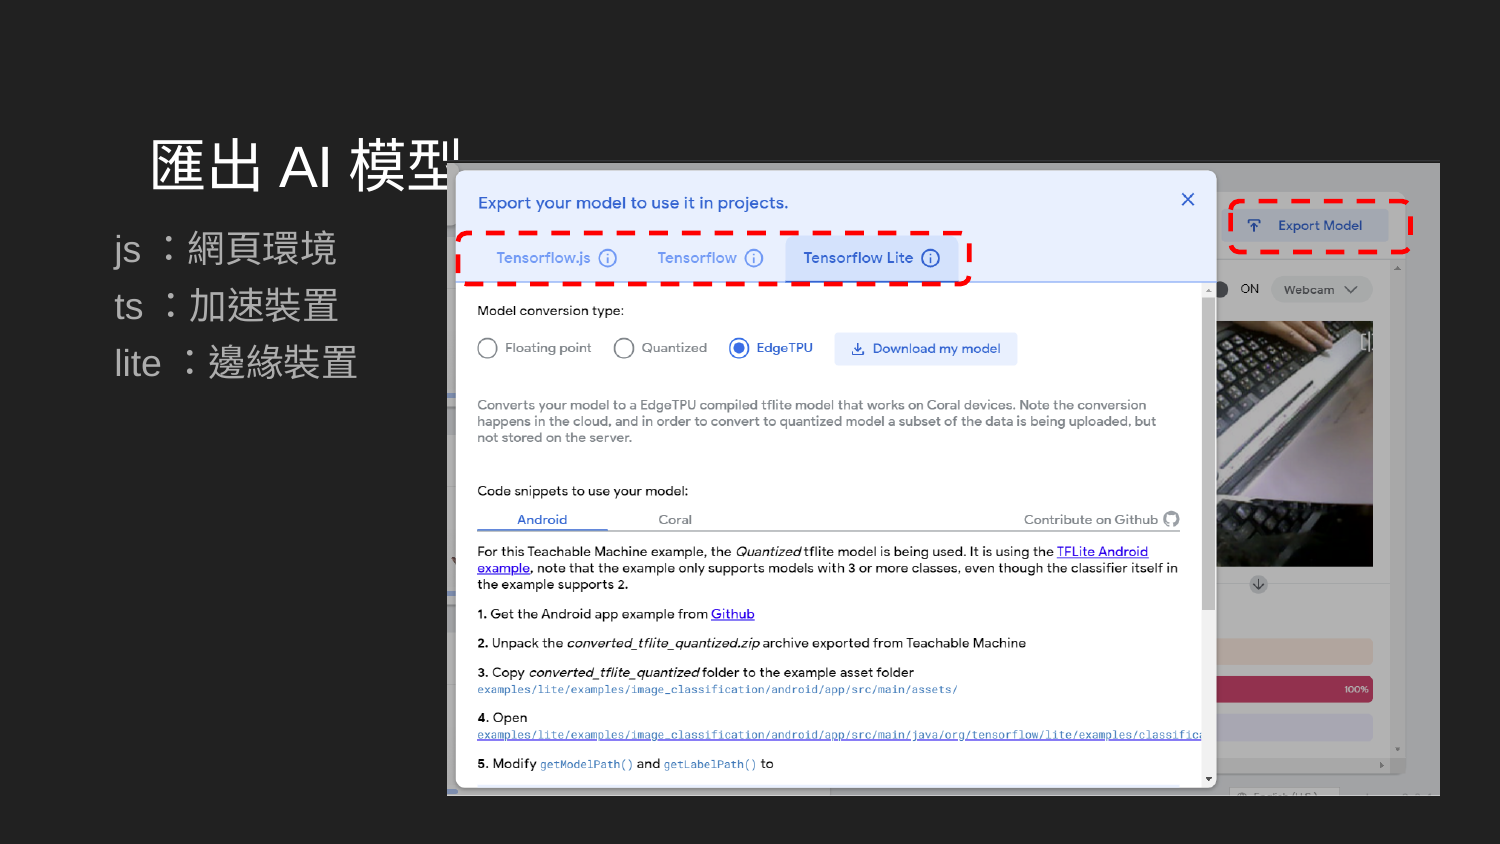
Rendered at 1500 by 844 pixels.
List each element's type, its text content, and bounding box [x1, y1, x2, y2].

title 匯出AI模型 [137, 59, 1500, 278]
picture [447, 160, 1440, 797]
list js：網頁環境 ts：加速裝置 lite：邊緣裝置 [103, 224, 441, 760]
